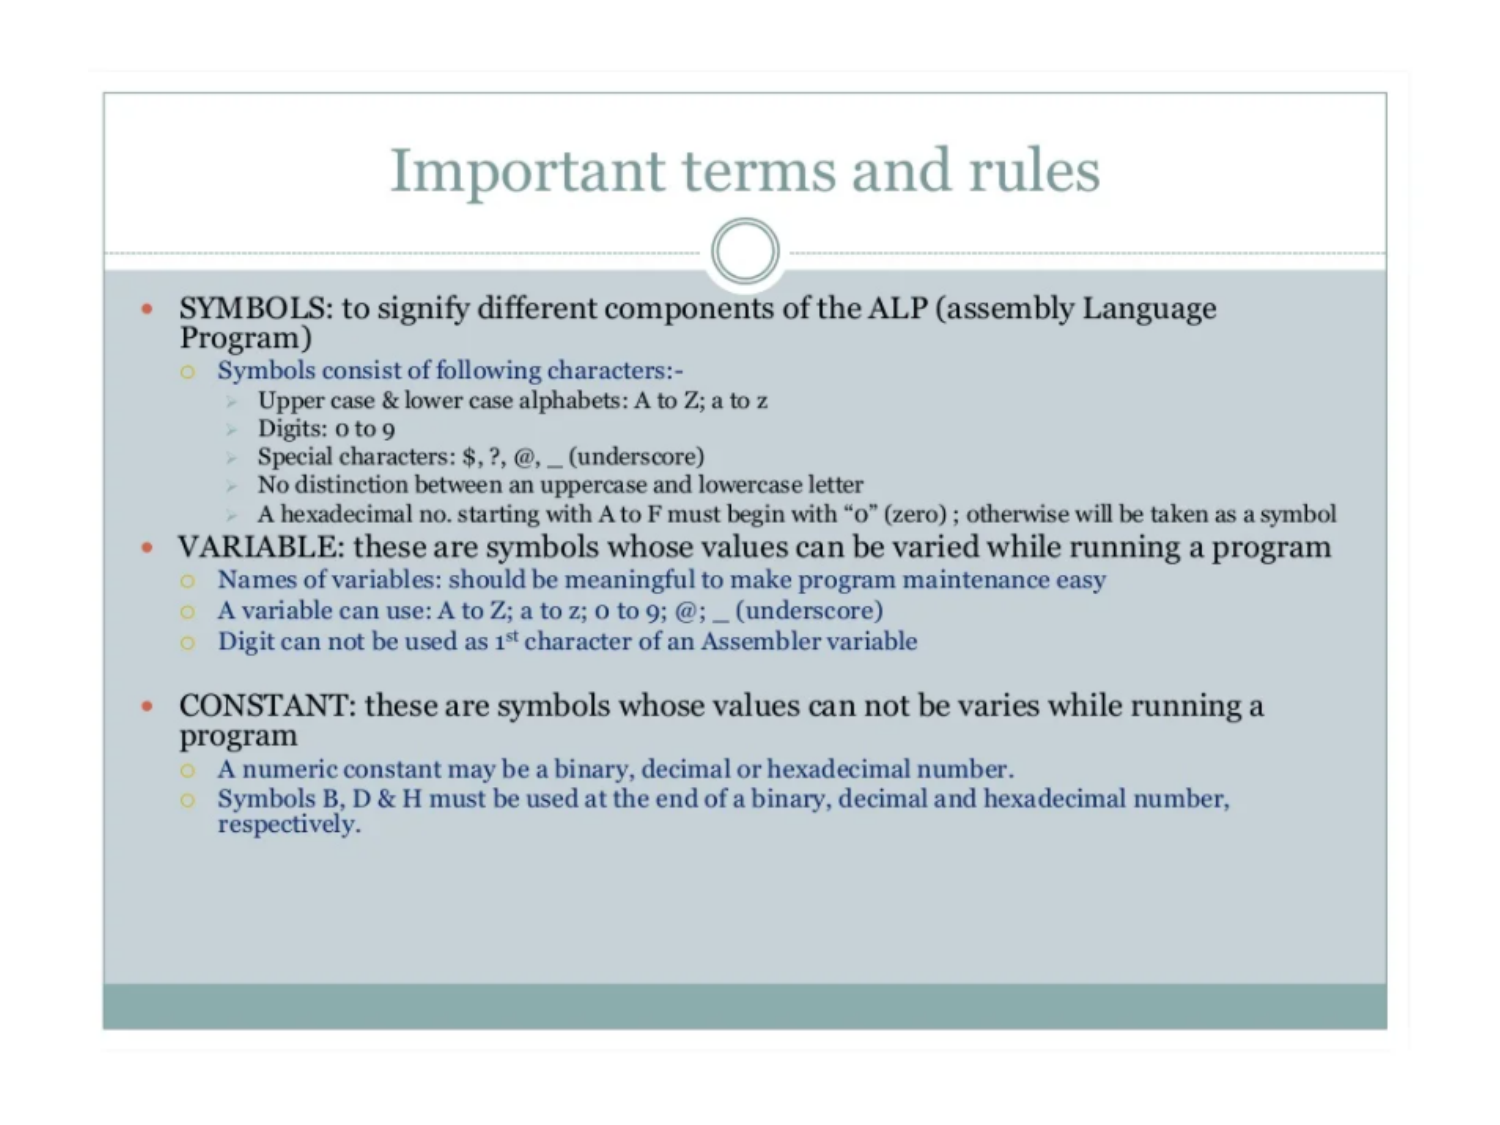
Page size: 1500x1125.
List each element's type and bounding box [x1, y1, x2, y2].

list [88, 66, 1424, 1071]
